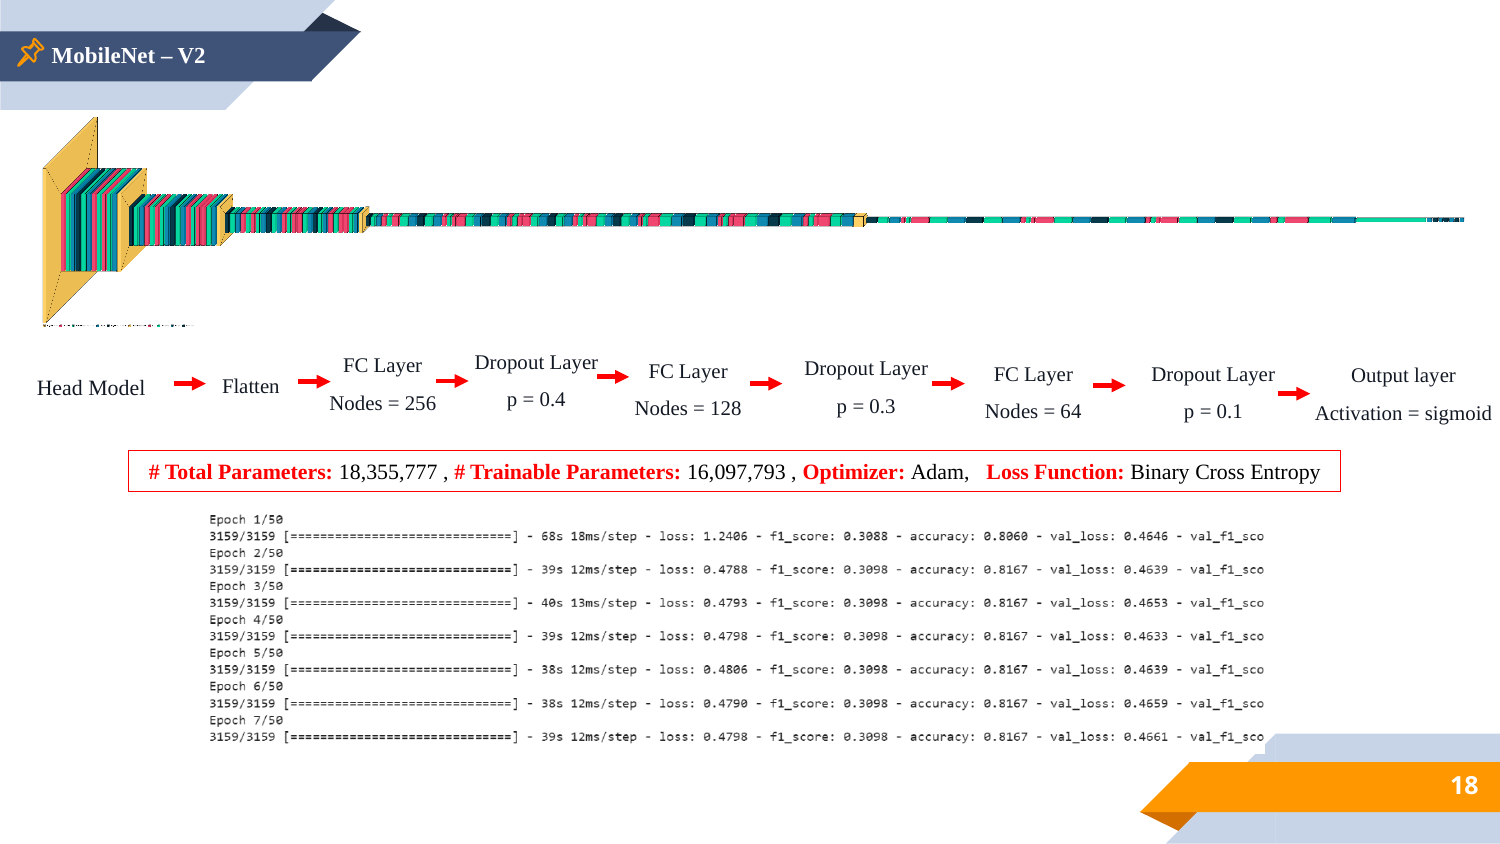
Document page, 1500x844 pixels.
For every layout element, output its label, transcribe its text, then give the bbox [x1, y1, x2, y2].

text_box Dropout Layer p = 0.1 [1132, 340, 1295, 431]
text_box MobileNet – V2 [36, 33, 341, 76]
text_box # Total Parameters: 18,355,777 , # Trainable Parameters: 16,097,793 , Optimizer: Adam, Loss Function: Binary Cross Entropy [128, 450, 1341, 492]
picture [205, 506, 1265, 754]
text_box Output layer Activation = sigmoid [1290, 342, 1500, 432]
text_box Dropout Layer p = 0.3 [785, 338, 947, 425]
text_box FC Layer Nodes = 64 [964, 340, 1102, 430]
text_box Flatten [182, 352, 314, 405]
text_box FC Layer Nodes = 256 [314, 338, 452, 422]
picture [40, 117, 1466, 330]
text_box Head Model [18, 353, 165, 408]
text_box Dropout Layer p = 0.4 [455, 338, 618, 418]
slide_number 18 [1249, 760, 1494, 813]
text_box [17, 38, 44, 67]
text_box FC Layer Nodes = 128 [619, 338, 757, 428]
